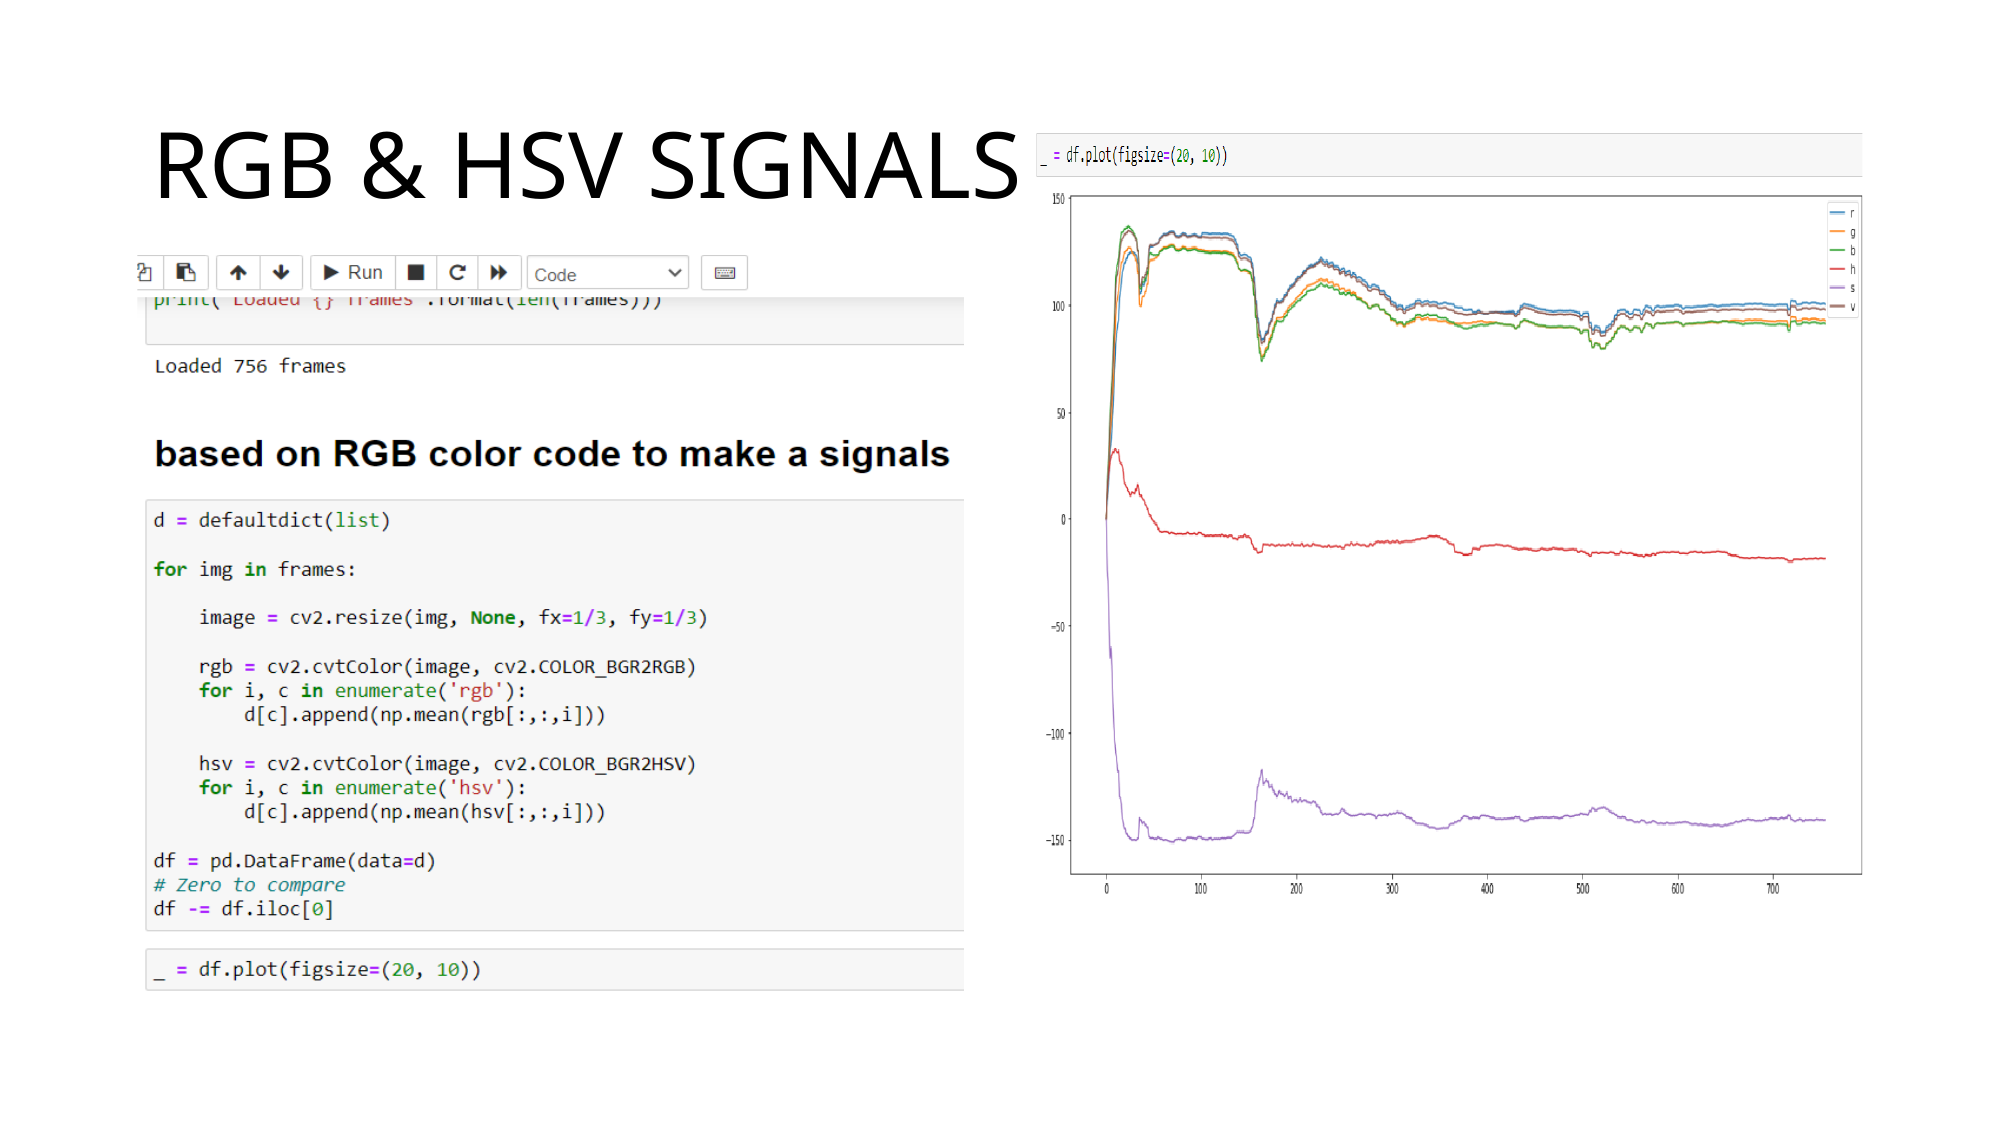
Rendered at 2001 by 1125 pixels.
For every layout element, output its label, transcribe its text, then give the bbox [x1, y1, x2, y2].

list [137, 255, 964, 998]
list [1035, 122, 1863, 927]
title RGB & HSV SIGNALS [137, 59, 1863, 278]
